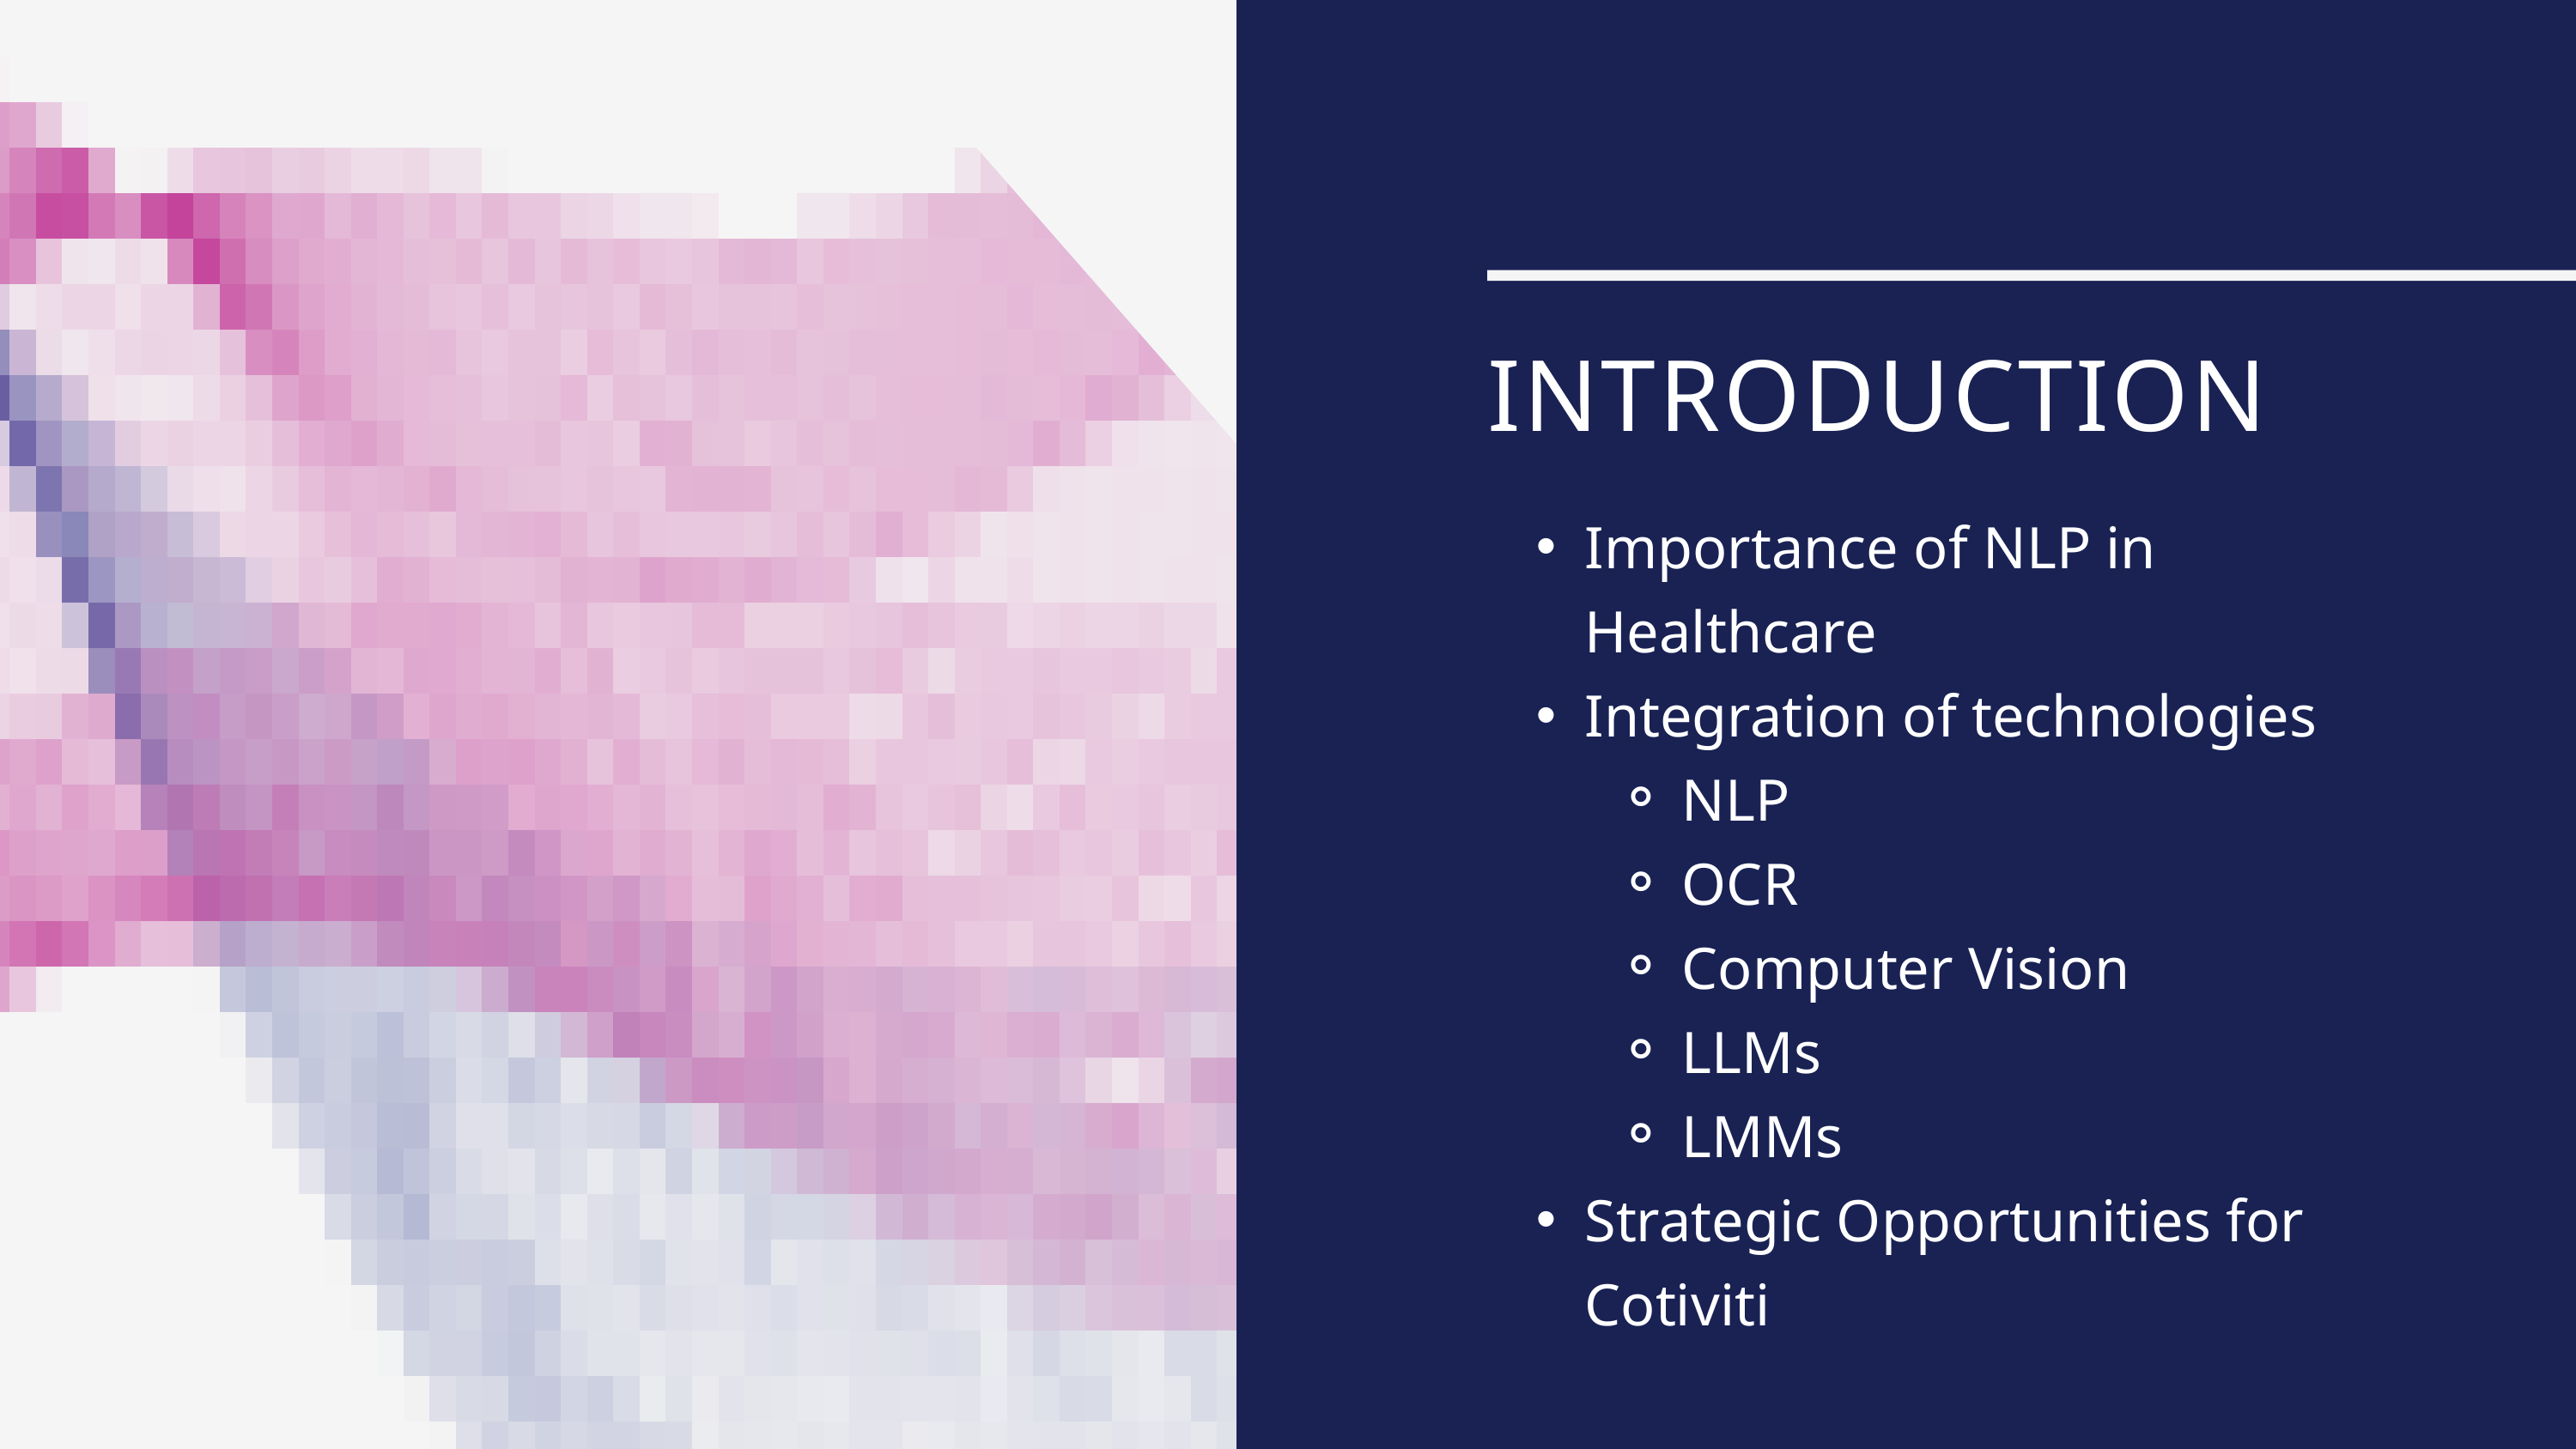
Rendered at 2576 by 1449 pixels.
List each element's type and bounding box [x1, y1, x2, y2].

text_box [0, 0, 1236, 1449]
text_box [1133, 54, 2576, 1432]
